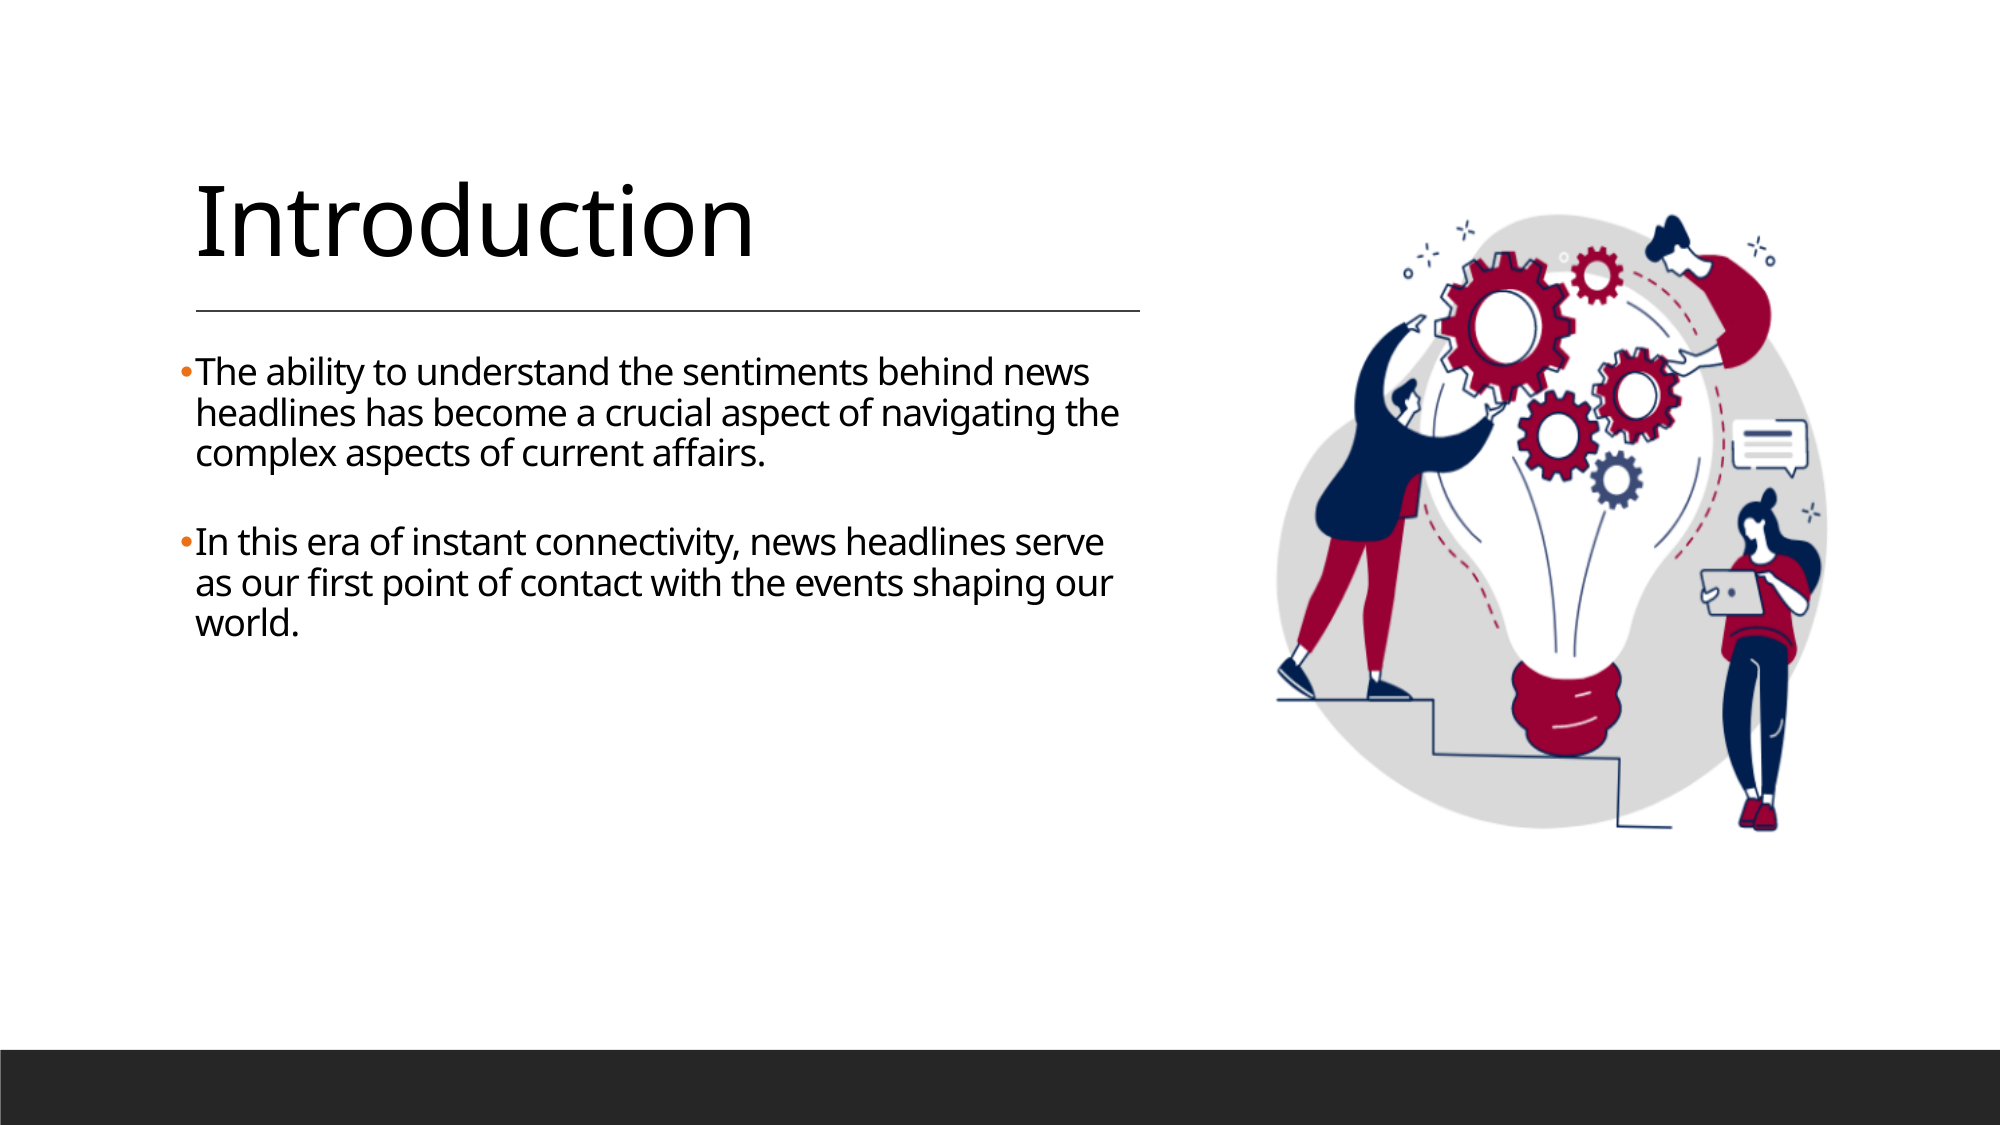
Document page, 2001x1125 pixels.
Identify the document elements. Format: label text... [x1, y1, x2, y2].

title Introduction [180, 47, 1830, 285]
list The ability to understand the sentiments behind news headlines has become a crucial aspect of navigating the complex aspects of current affairs. In this era of instant connectivity, news headlines serve as our first point of contact with the events shaping our world. [180, 345, 1141, 947]
picture [1139, 112, 1966, 926]
